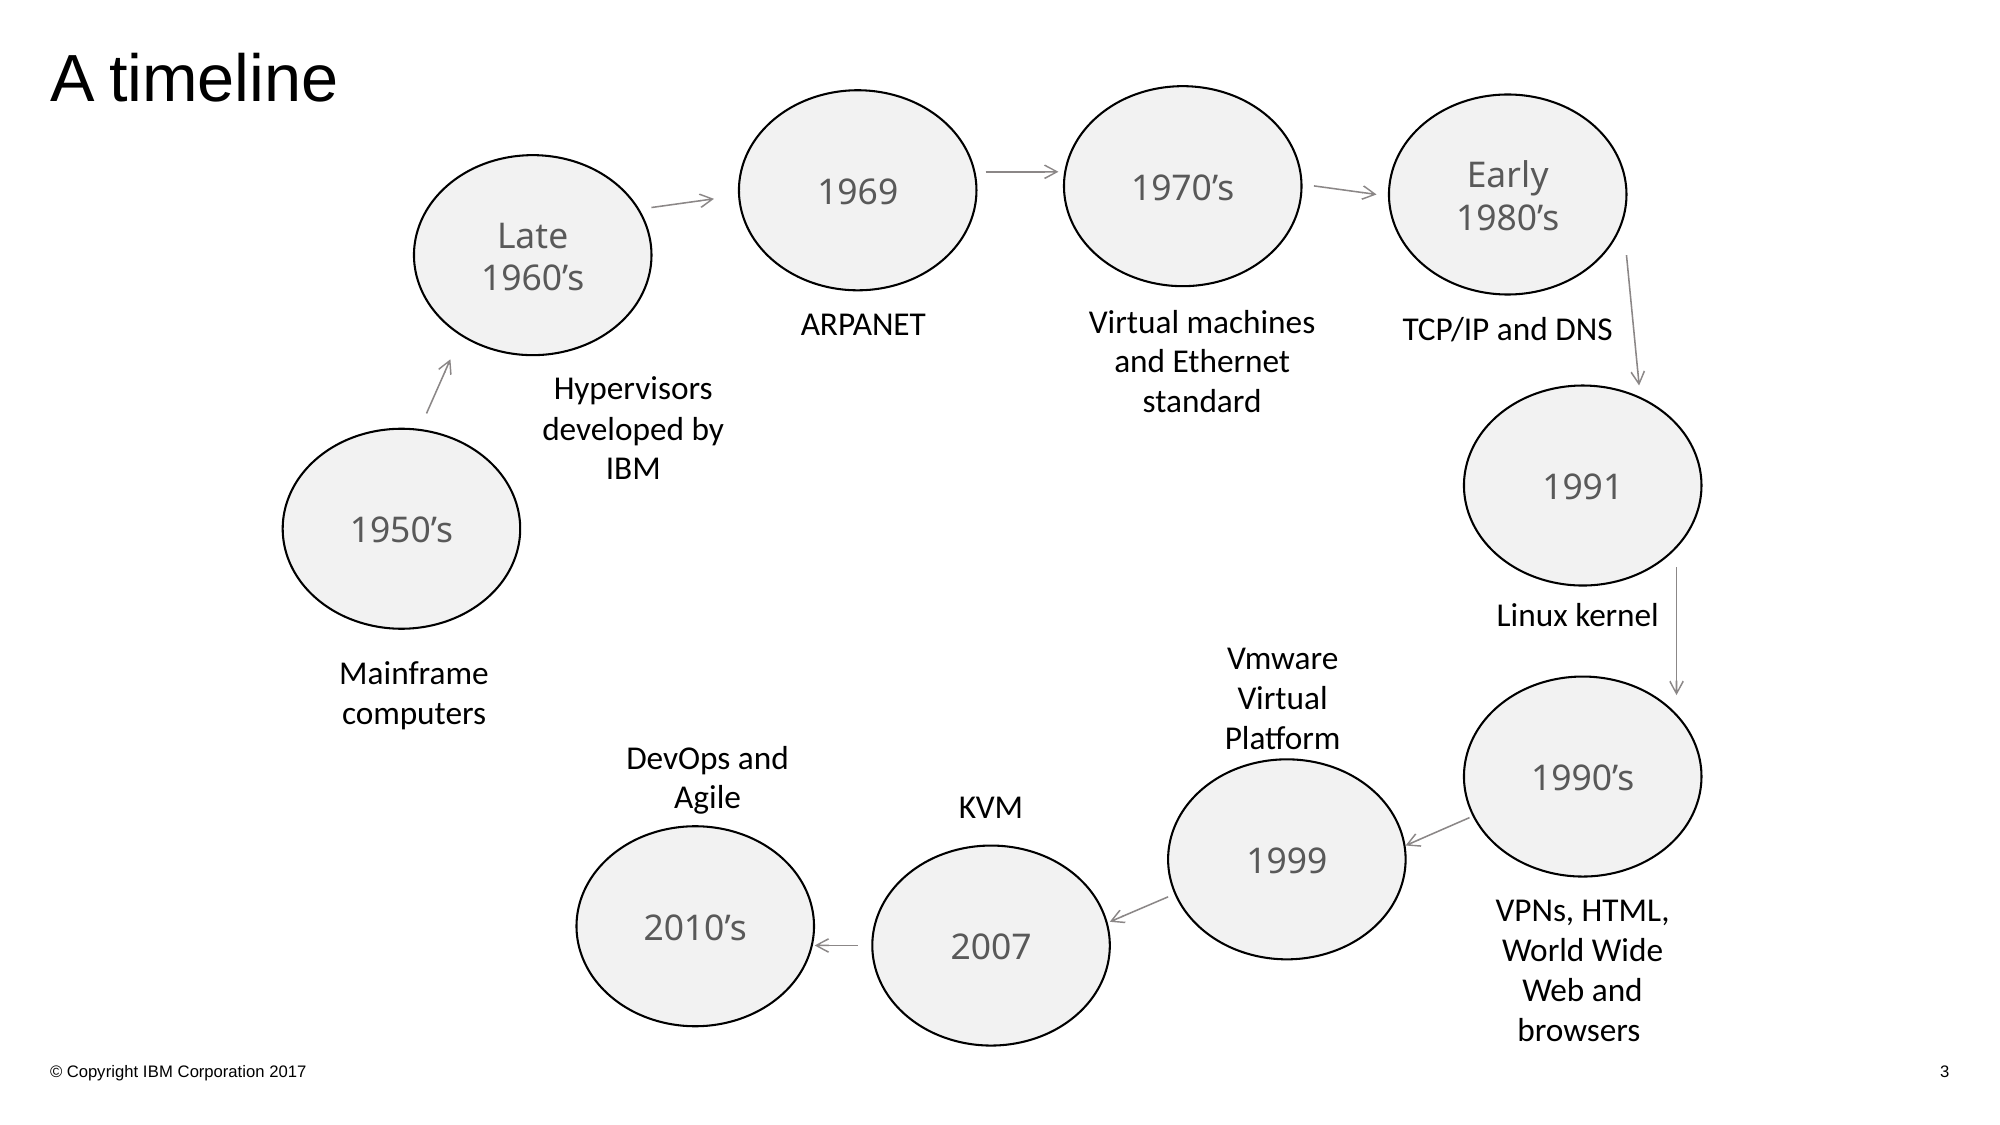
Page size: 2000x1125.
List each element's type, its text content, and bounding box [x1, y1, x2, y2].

text_box KVM [884, 777, 1098, 833]
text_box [426, 359, 451, 414]
text_box Linux kernel [1471, 585, 1672, 641]
text_box 1969 [736, 88, 979, 293]
text_box Vmware Virtual Platform [1176, 628, 1389, 764]
text_box Late 1960’s [411, 153, 654, 358]
text_box TCP/IP and DNS [1376, 300, 1621, 355]
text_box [1405, 817, 1470, 846]
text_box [1626, 254, 1640, 386]
text_box Linux kernel [1680, 585, 1685, 641]
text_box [651, 198, 715, 208]
text_box 1990’s [1461, 674, 1704, 879]
text_box 1999 [1166, 764, 1408, 962]
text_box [1313, 185, 1377, 195]
title A timeline [49, 43, 950, 128]
slide_number 3 [1499, 1055, 1950, 1086]
text_box 2007 [870, 843, 1112, 1048]
text_box 1970’s [1061, 84, 1304, 289]
text_box 2010’s [574, 824, 817, 1029]
text_box VPNs, HTML, World Wide Web and browsers [1476, 880, 1689, 1056]
text_box Virtual machines and Ethernet standard [1057, 292, 1348, 427]
text_box 1950’s [280, 426, 523, 631]
text_box 1991 [1461, 383, 1704, 585]
footer © Copyright IBM Corporation 2017 [49, 1055, 1450, 1086]
text_box DevOps and Agile [601, 728, 814, 823]
text_box ARPANET [757, 294, 970, 350]
text_box Early 1980’s [1386, 92, 1629, 297]
text_box Mainframe computers [307, 643, 521, 739]
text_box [1109, 896, 1169, 922]
text_box Hypervisors developed by IBM [527, 359, 740, 494]
